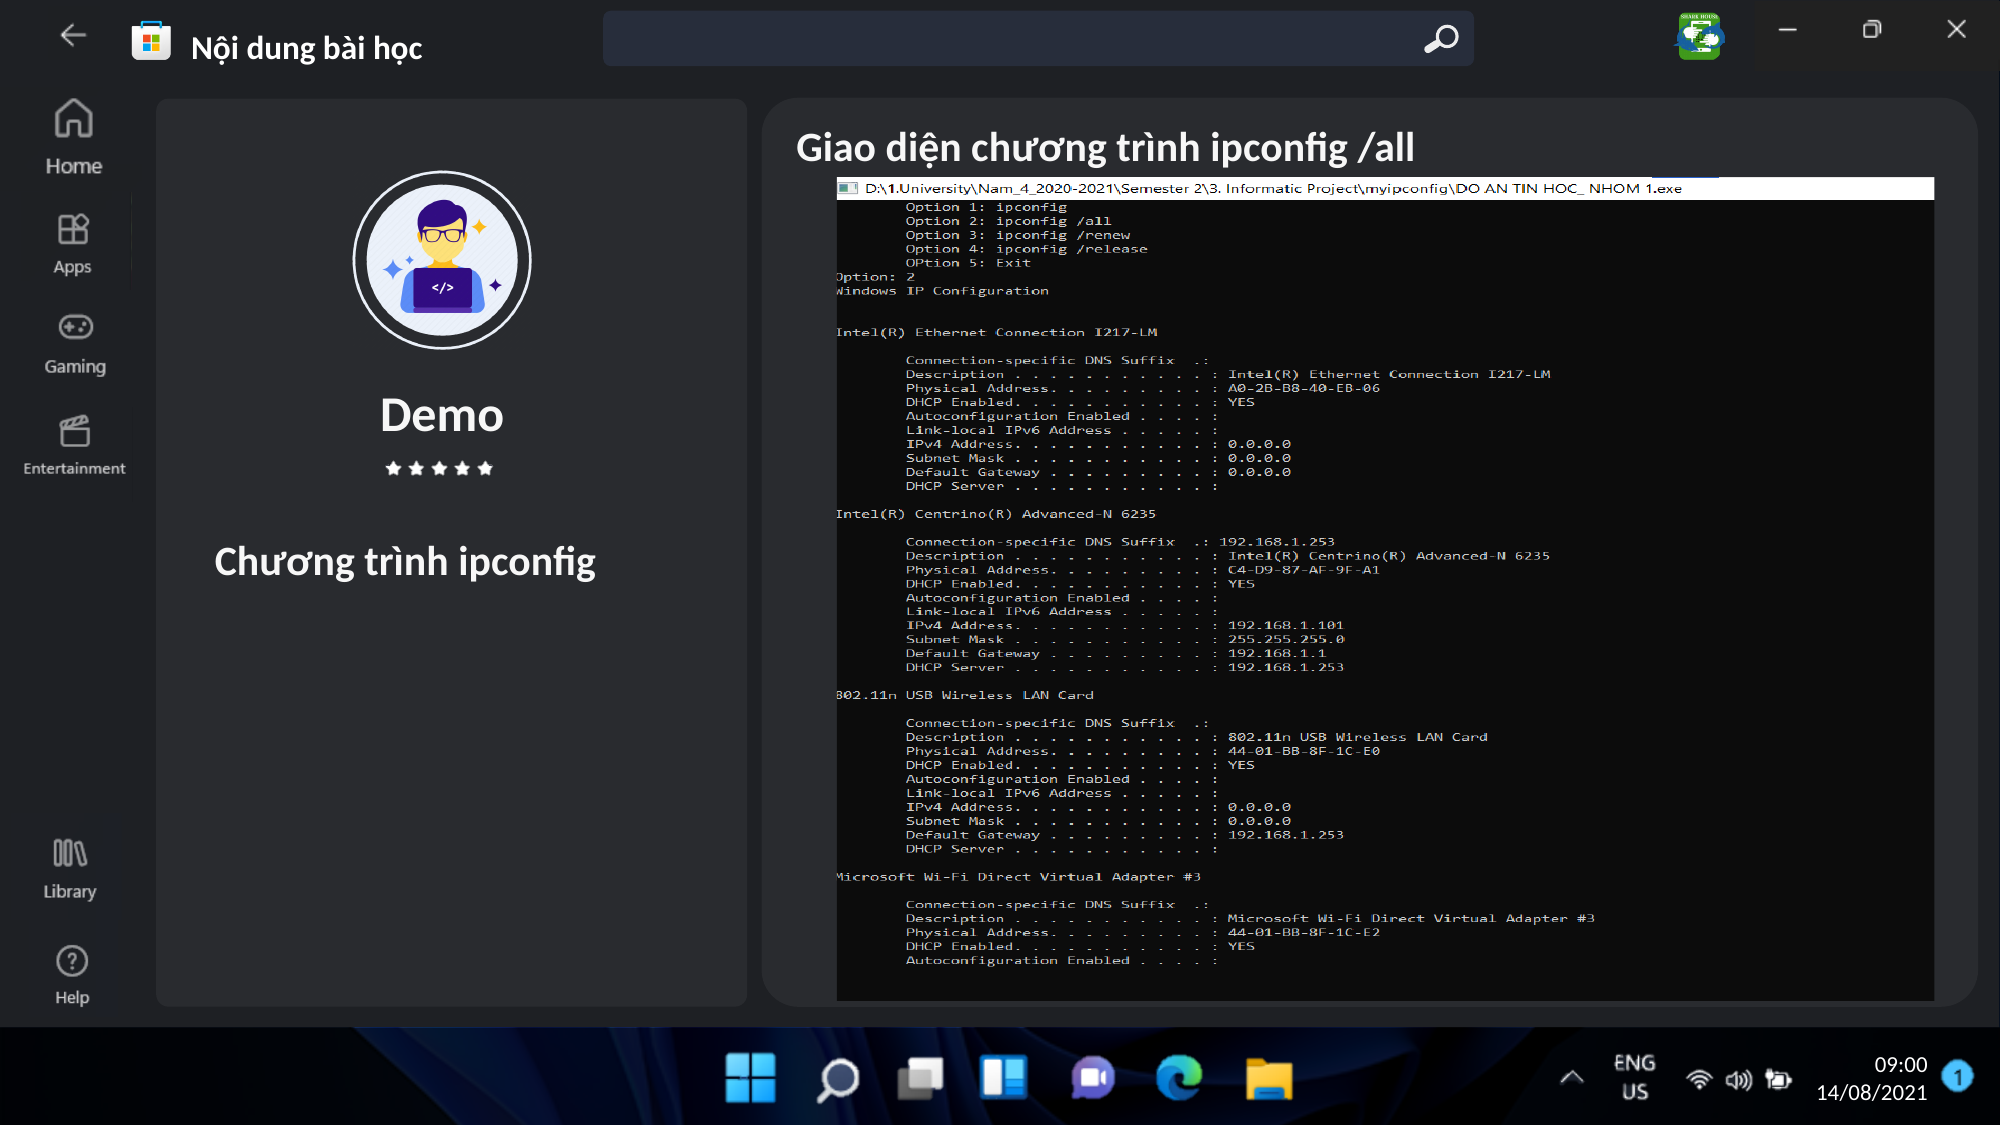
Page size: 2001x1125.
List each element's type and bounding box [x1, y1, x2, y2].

picture [0, 0, 2001, 1124]
text_box [0, 1027, 2000, 1125]
text_box [156, 98, 748, 1007]
text_box [603, 10, 1475, 67]
